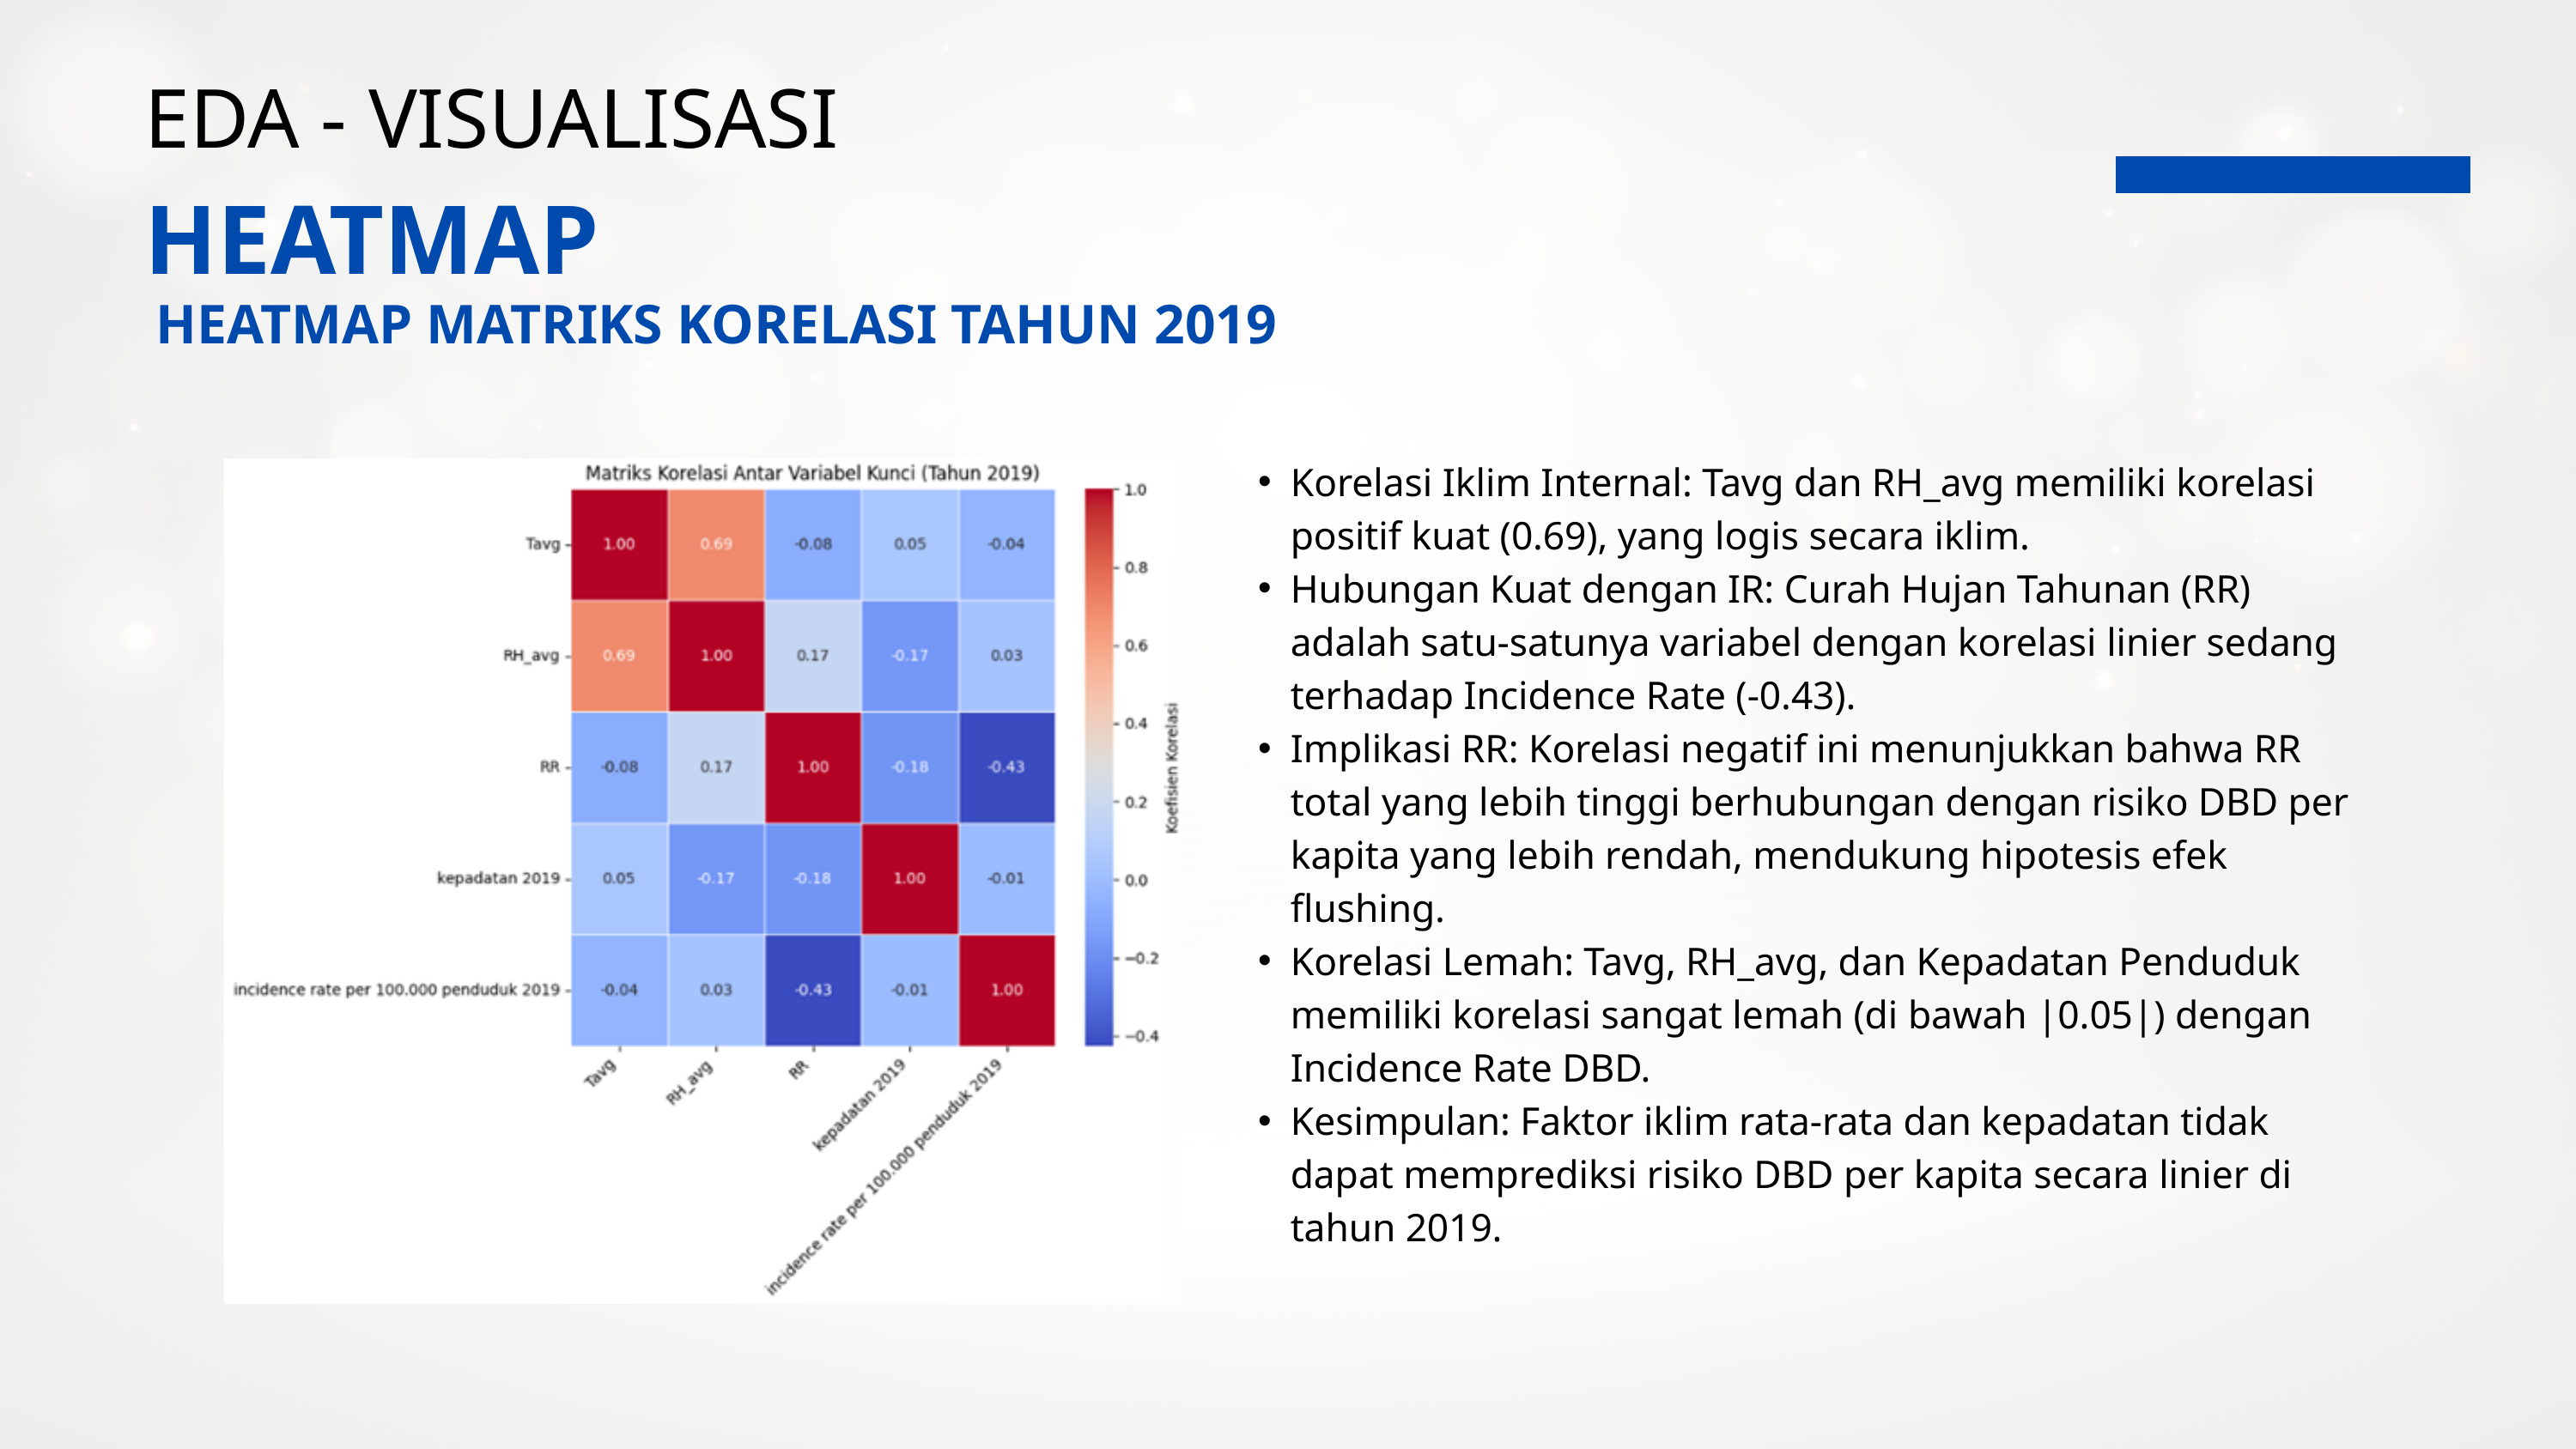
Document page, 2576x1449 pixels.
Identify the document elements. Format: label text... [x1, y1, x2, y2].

text_box [0, 0, 2576, 1449]
text_box EDA - VISUALISASI [144, 50, 1368, 165]
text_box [2116, 155, 2471, 194]
text_box Korelasi Iklim Internal: Tavg dan RH_avg memiliki korelasi positif kuat (0.69), yang logis secara iklim. Hubungan Kuat dengan IR: Curah Hujan Tahunan (RR) adalah satu-satunya variabel dengan korelasi linier sedang terhadap Incidence Rate (-0.43). Implikasi RR: Korelasi negatif ini menunjukkan bahwa RR total yang lebih tinggi berhubungan dengan risiko DBD per kapita yang lebih rendah, mendukung hipotesis efek flushing. Korelasi Lemah: Tavg, RH_avg, dan Kepadatan Penduduk memiliki korelasi sangat lemah (di bawah |0.05|) dengan Incidence Rate DBD. Kesimpulan: Faktor iklim rata-rata dan kepadatan tidak dapat memprediksi risiko DBD per kapita secara linier di tahun 2019. [1225, 451, 2379, 1250]
text_box [223, 458, 1182, 1304]
text_box HEATMAP [144, 165, 907, 294]
text_box HEATMAP MATRIKS KORELASI TAHUN 2019 [155, 279, 2576, 355]
